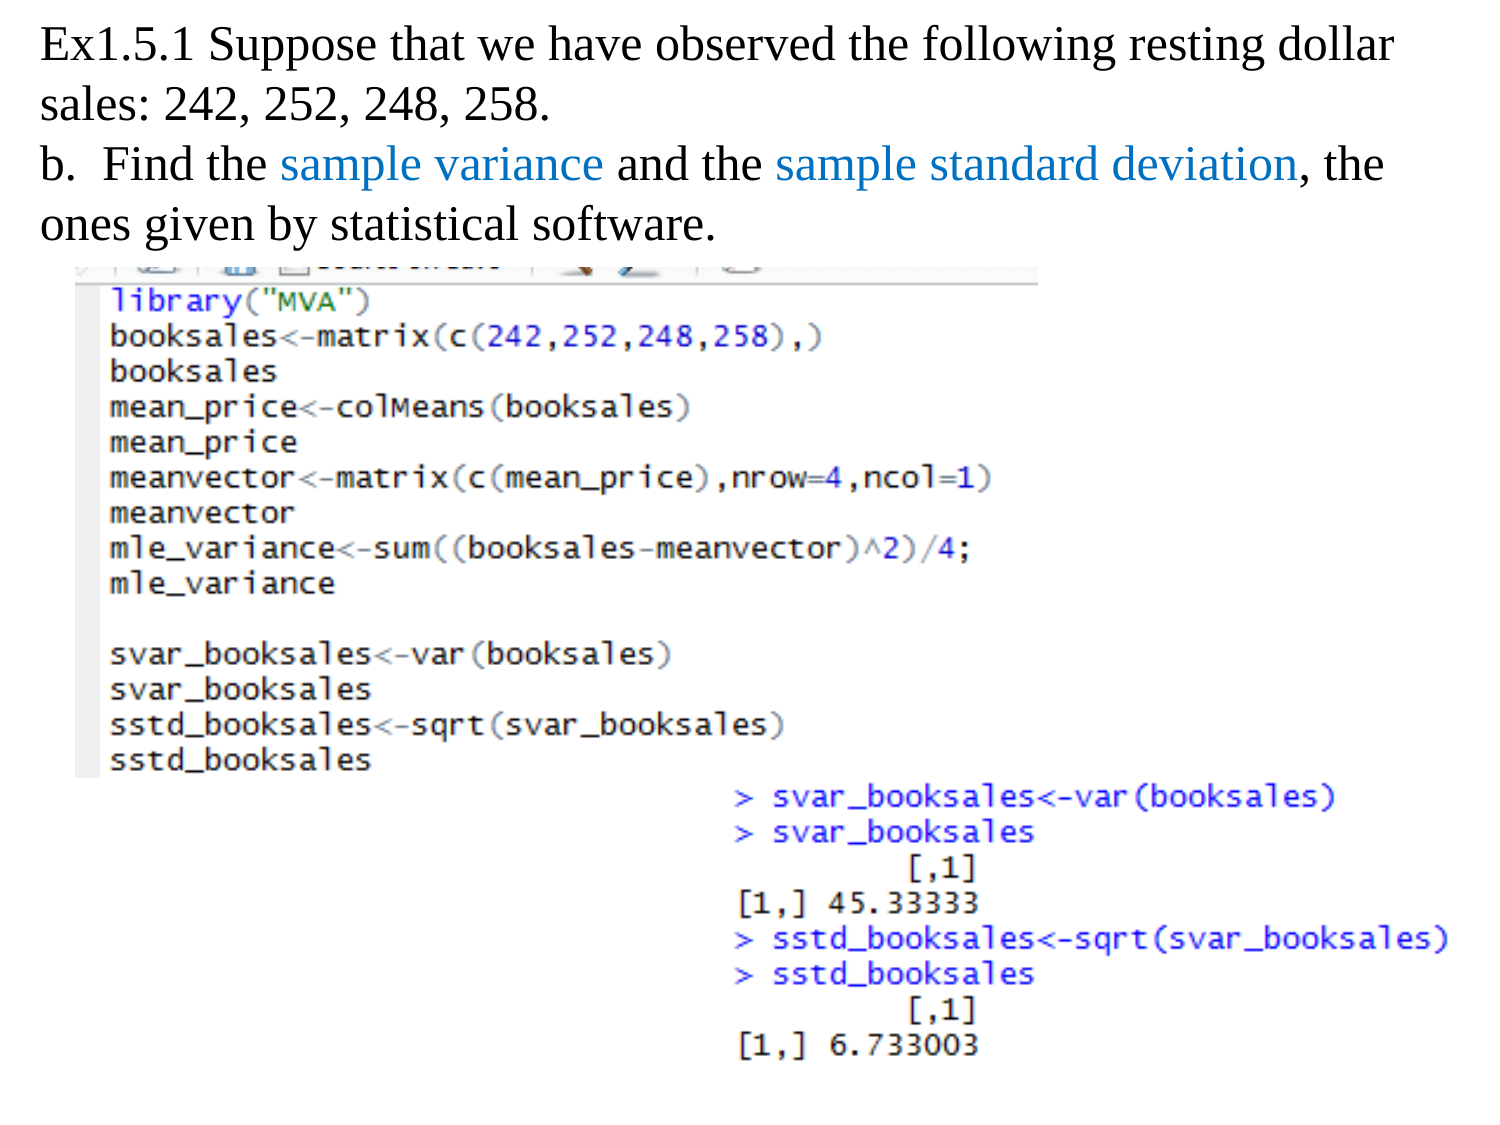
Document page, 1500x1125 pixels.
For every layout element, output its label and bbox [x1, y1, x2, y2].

picture [74, 267, 1483, 1063]
